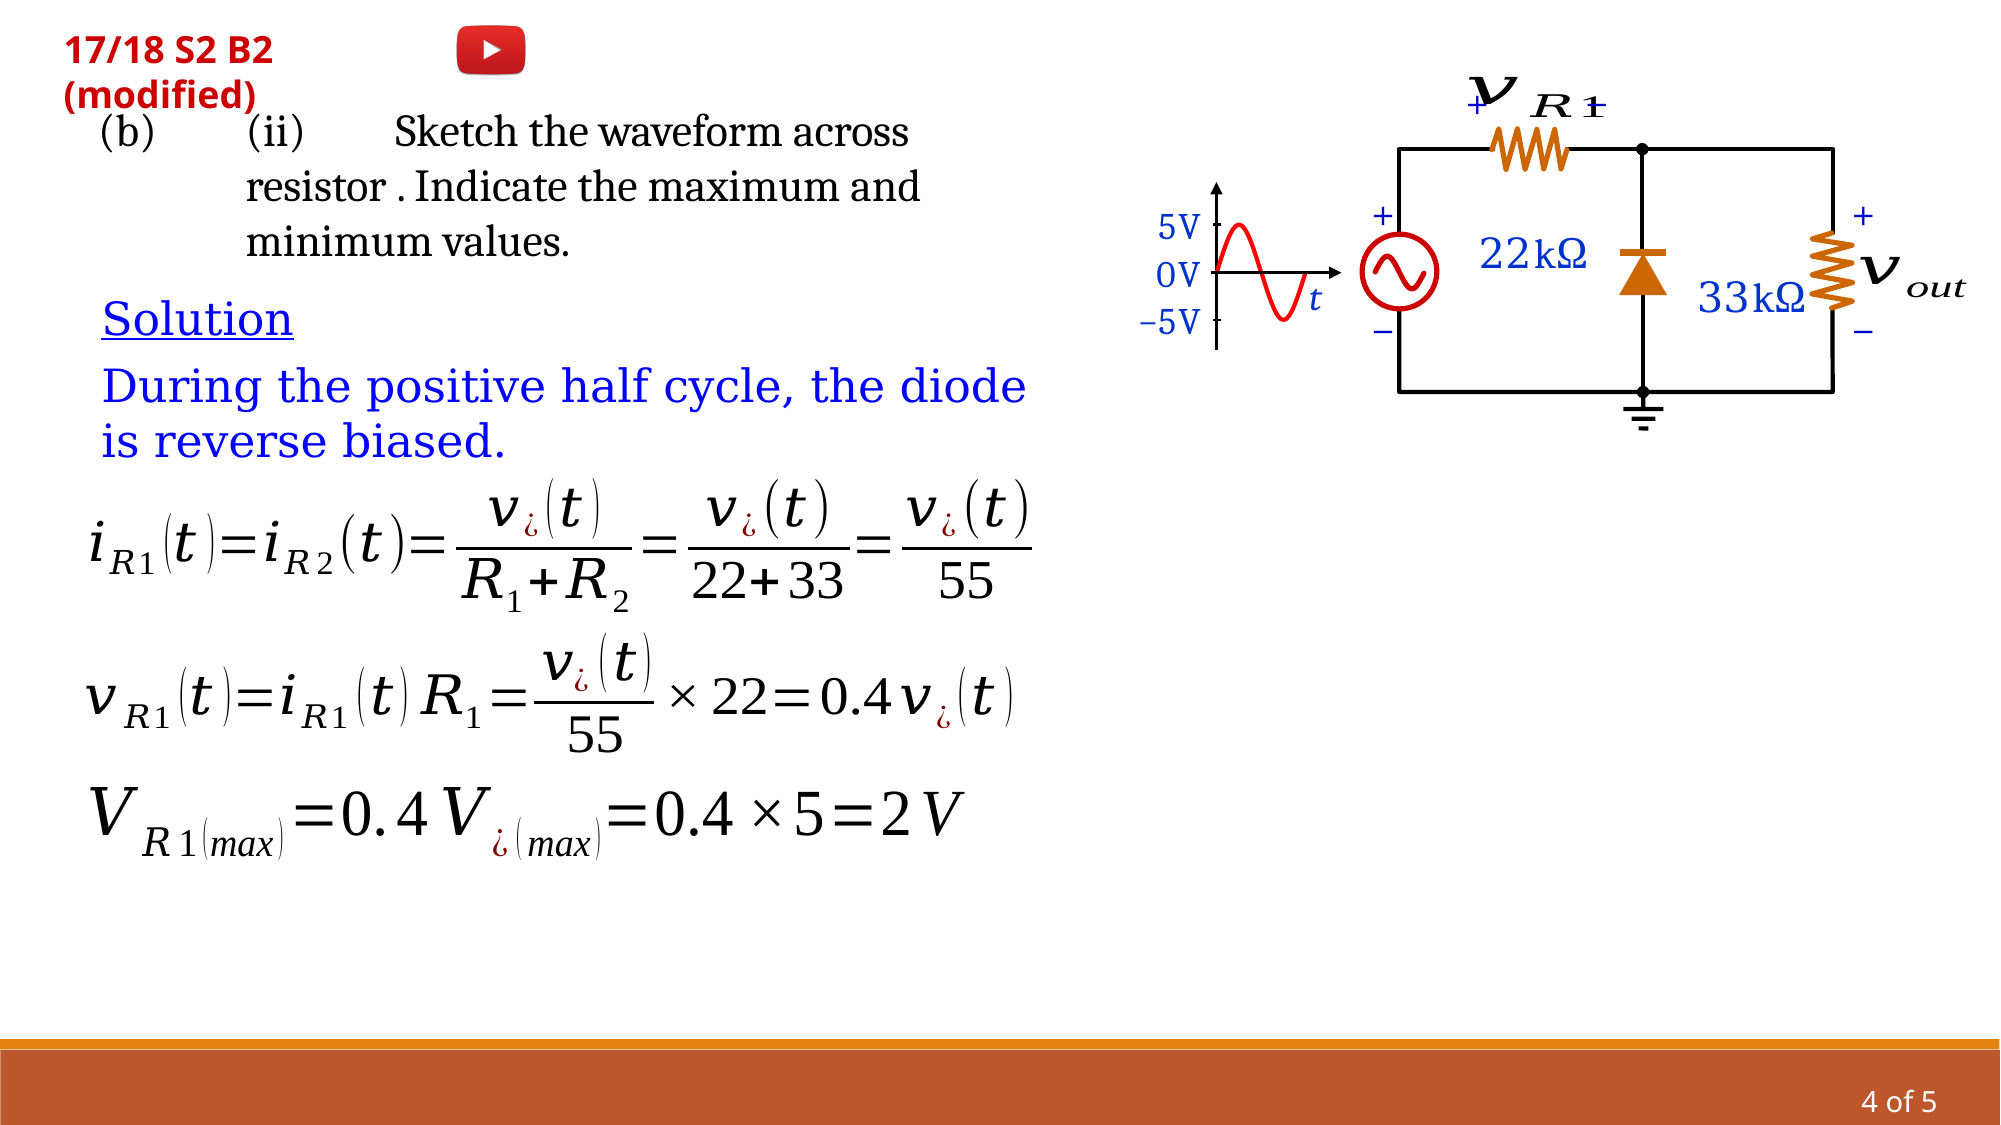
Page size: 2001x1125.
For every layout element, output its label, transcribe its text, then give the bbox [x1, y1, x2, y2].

picture [455, 15, 527, 86]
text_box 4 of 5 [1834, 1058, 1953, 1118]
text_box Solution During the positive half cycle, the diode is reverse biased. [86, 282, 1076, 475]
text_box 17/18 S2 B2 (modified) [48, 18, 453, 79]
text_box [1089, 57, 1972, 429]
